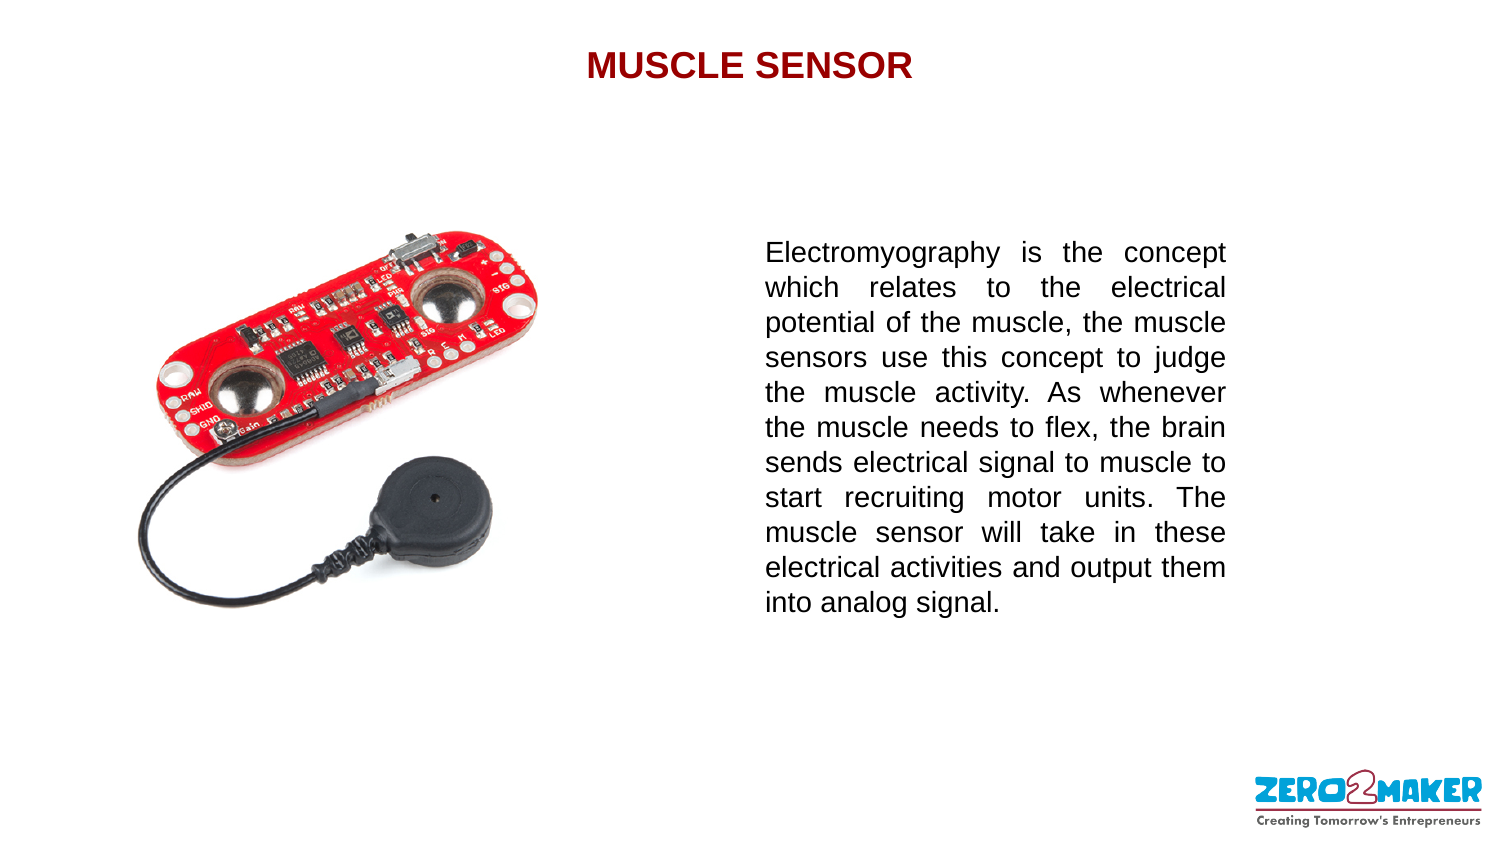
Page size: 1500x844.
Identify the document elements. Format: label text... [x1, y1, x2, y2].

text_box MUSCLE SENSOR [228, 25, 1272, 129]
picture [1468, 781, 1474, 788]
picture [1255, 785, 1265, 795]
text_box Electromyography is the concept which relates to the electrical potential of the muscle, the muscle sensors use this concept to judge the muscle activity. As whenever the muscle needs to flex, the brain sends electrical signal to muscle to start recruiting motor units. The muscle sensor will take in these electrical activities and output them into analog signal. [750, 218, 1243, 656]
picture [93, 176, 584, 667]
picture [1255, 769, 1482, 828]
